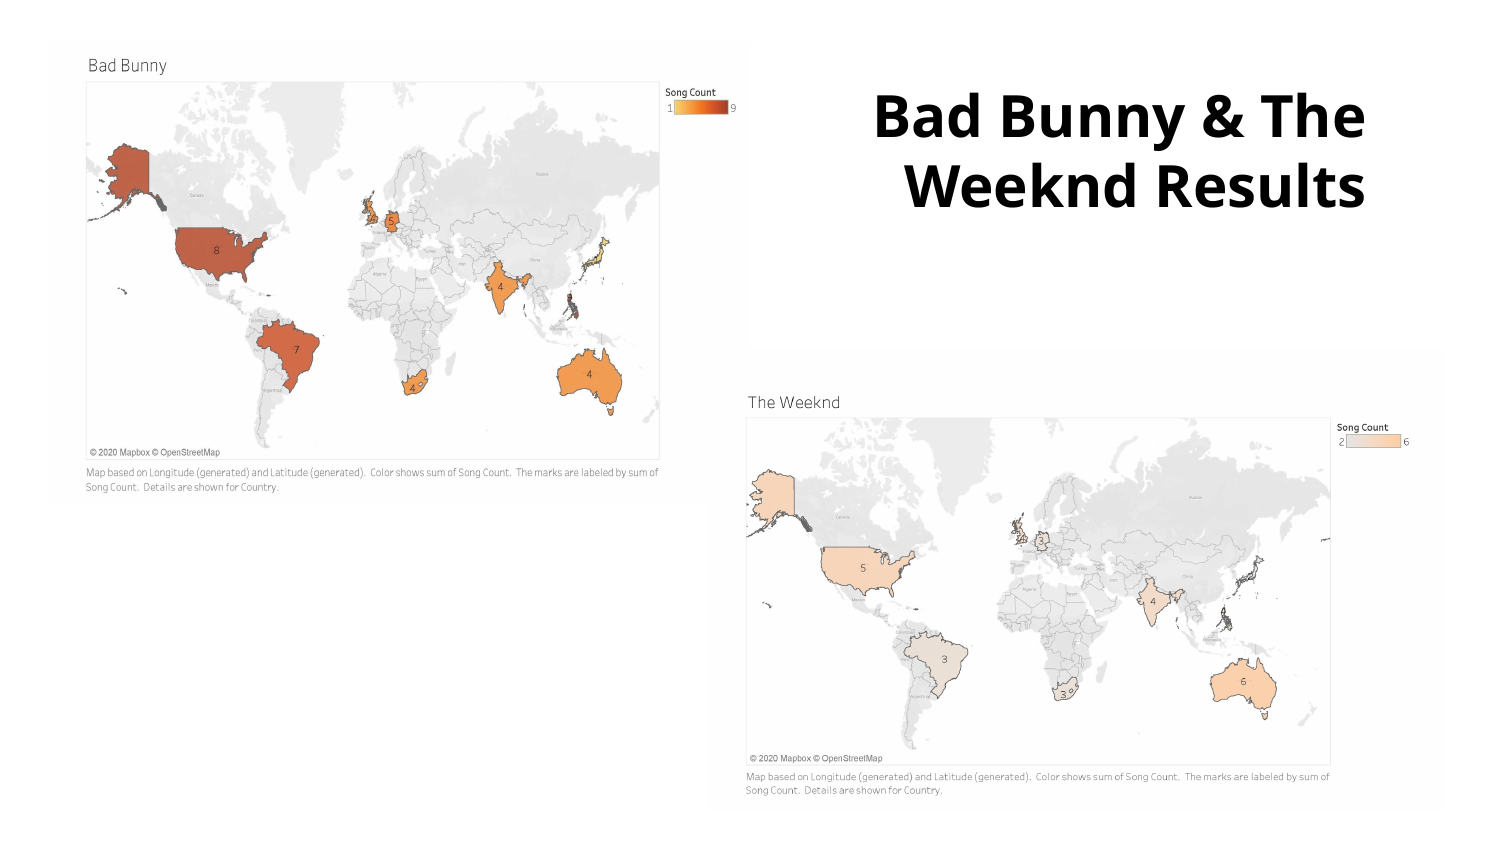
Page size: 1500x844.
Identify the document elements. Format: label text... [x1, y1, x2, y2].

picture [48, 42, 1445, 811]
title Bad Bunny & The Weeknd Results [796, 64, 1382, 158]
